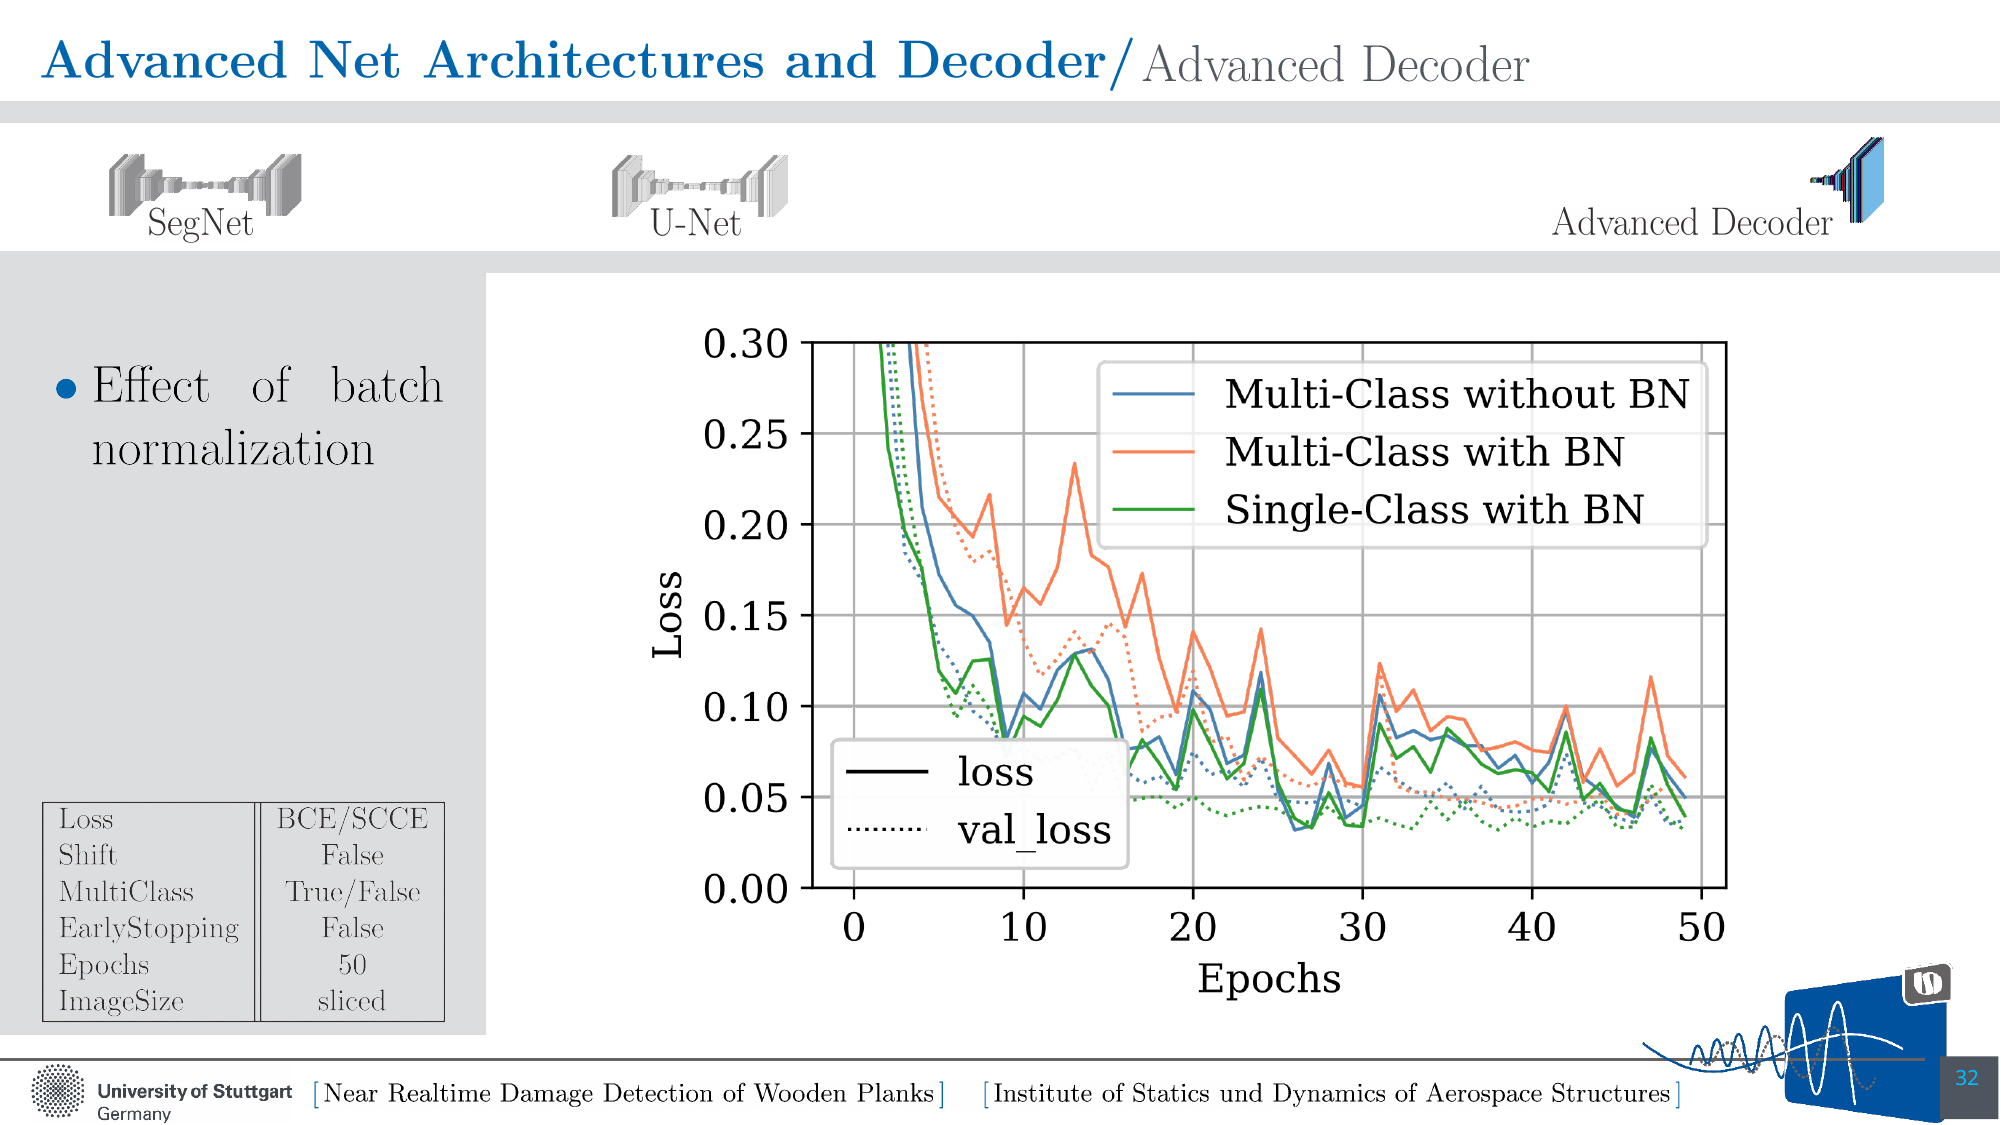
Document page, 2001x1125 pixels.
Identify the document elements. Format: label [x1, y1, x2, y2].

picture [1551, 136, 1887, 236]
picture [54, 364, 443, 467]
picture [42, 799, 446, 1024]
text_box [0, 251, 2000, 273]
picture [41, 36, 1134, 92]
picture [609, 155, 790, 237]
picture [1141, 43, 1530, 84]
picture [107, 154, 304, 243]
text_box [0, 273, 487, 1035]
text_box [0, 101, 2000, 123]
picture [0, 303, 1953, 1123]
